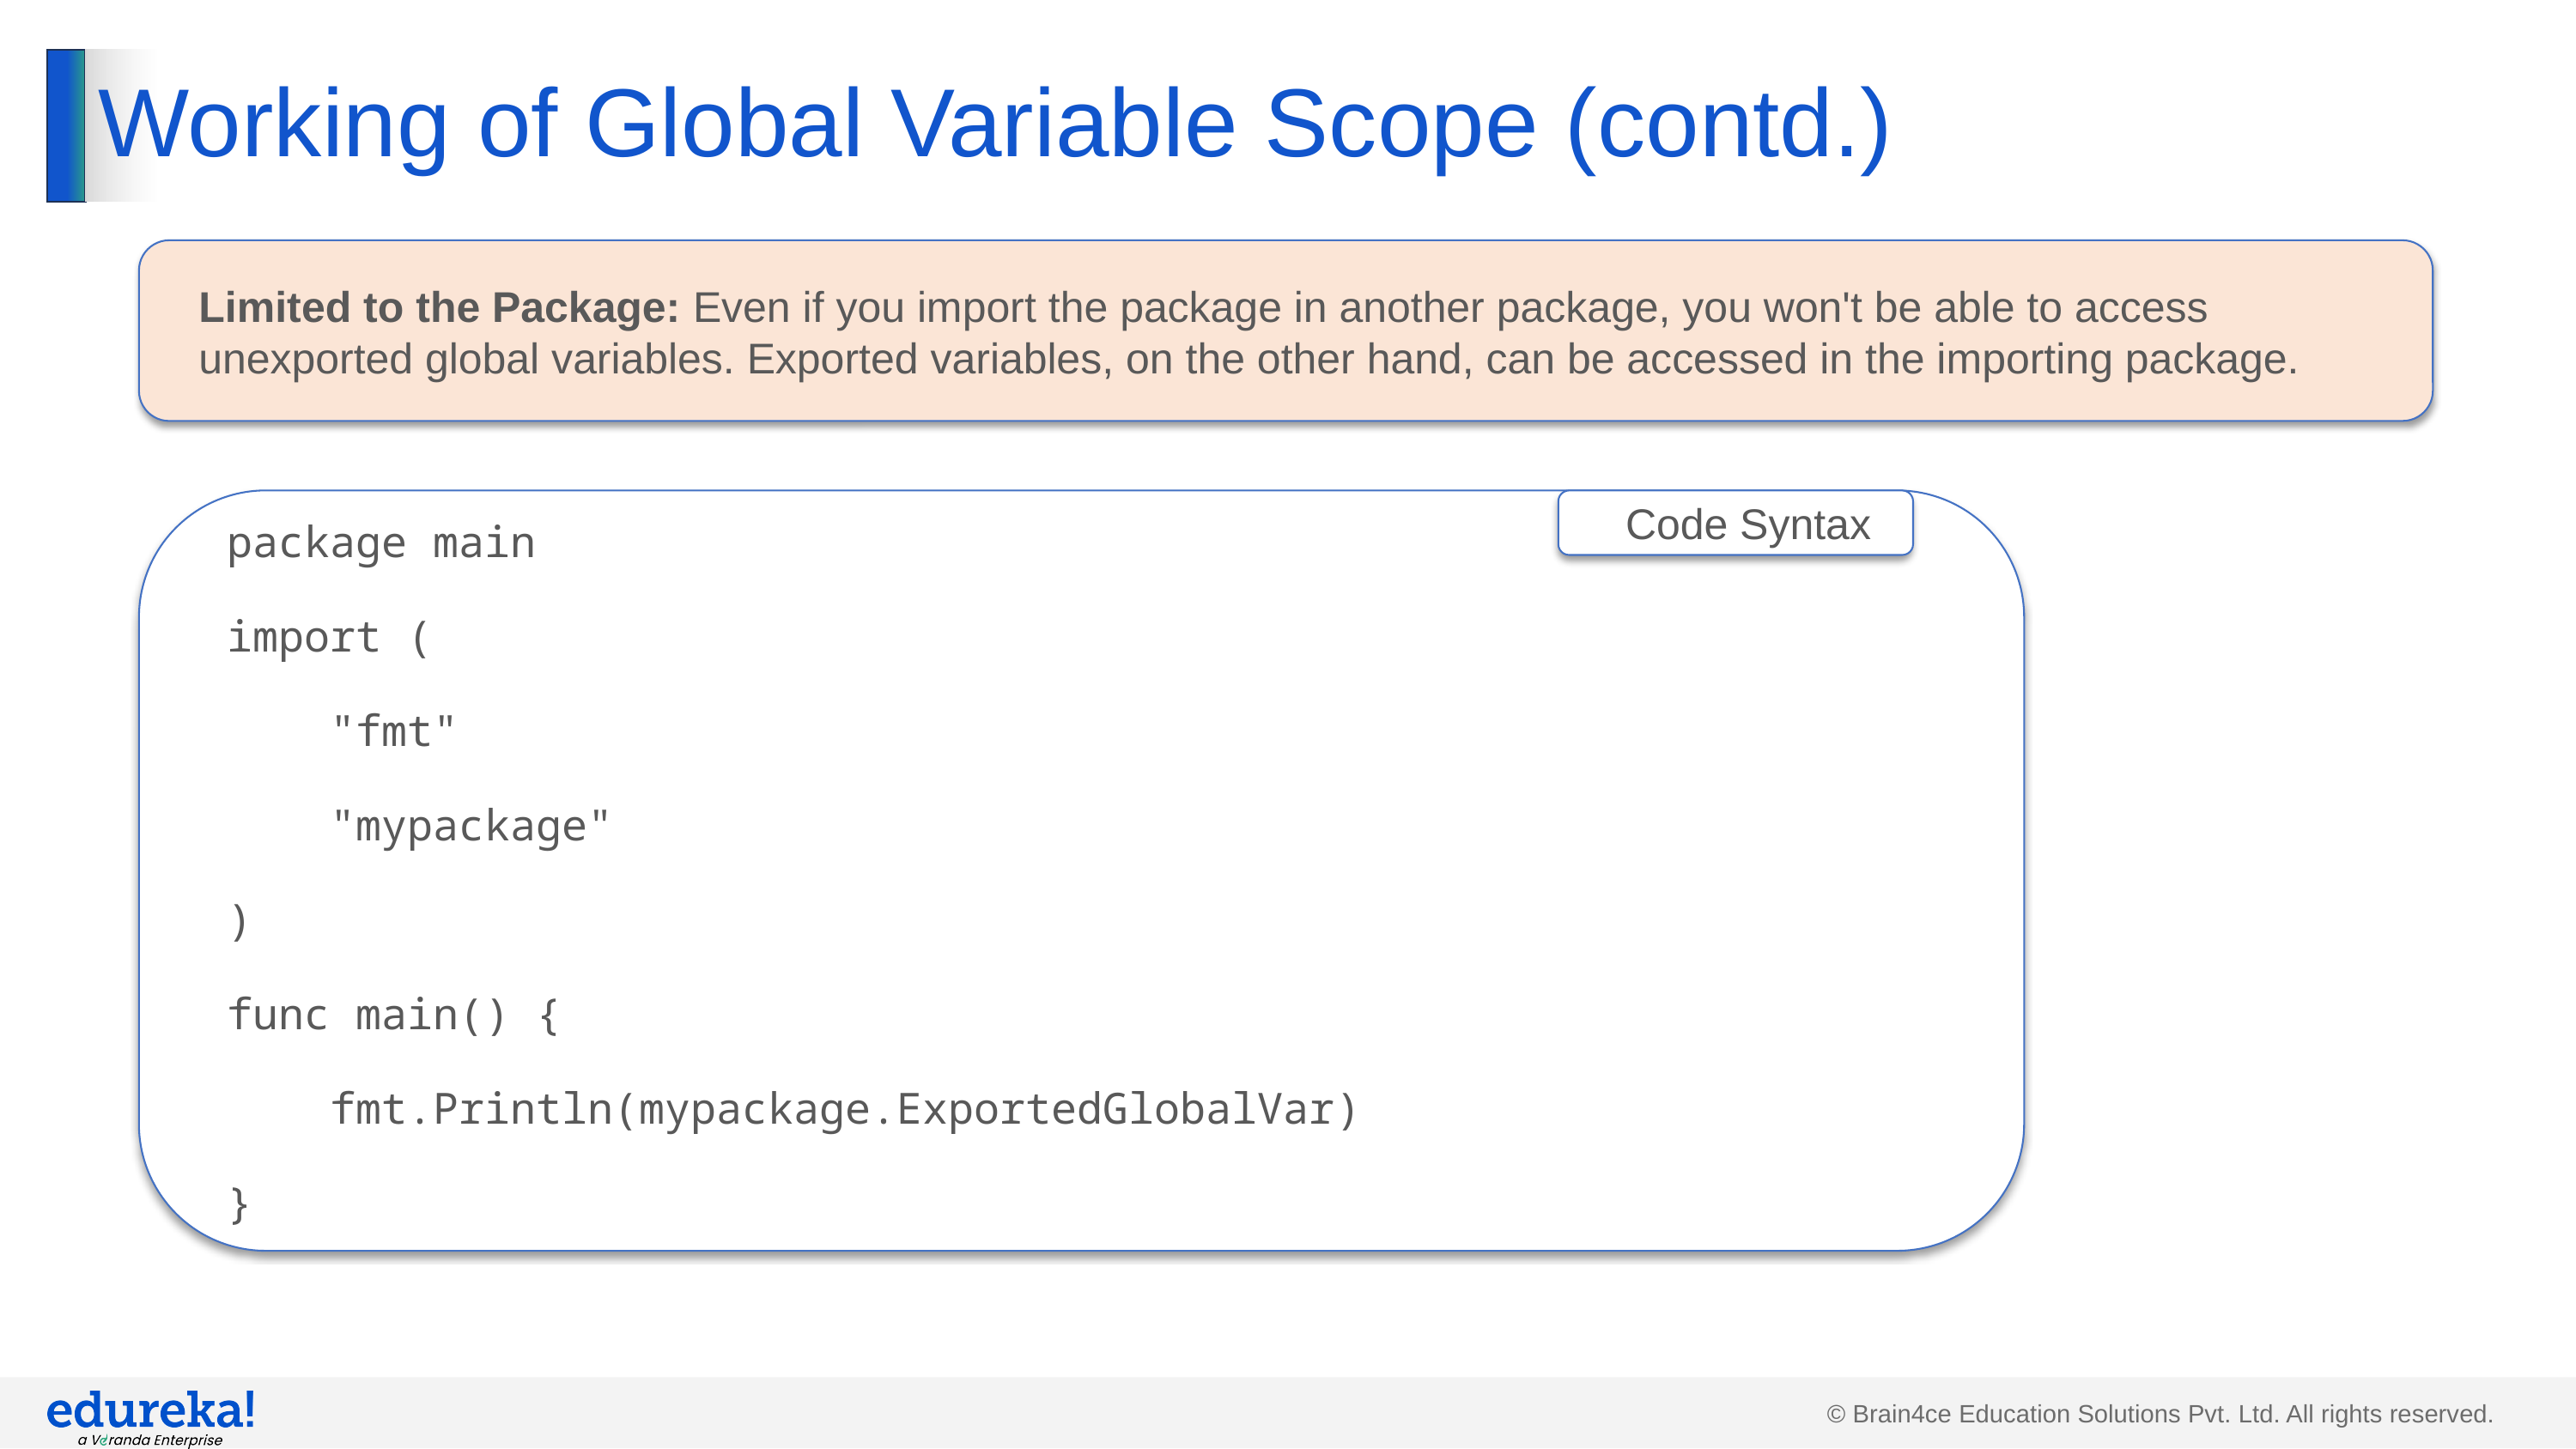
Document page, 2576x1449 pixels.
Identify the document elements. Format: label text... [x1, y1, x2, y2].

text_box Code Syntax [1558, 490, 1913, 555]
text_box package main import ( "fmt" "mypackage" ) func main() { fmt.Println(mypackage.ExportedGlobalVar) } [138, 490, 2025, 1252]
picture [47, 1391, 253, 1449]
title Working of Global Variable Scope (contd.) [85, 49, 2491, 202]
text_box Limited to the Package: Even if you import the package in another package, you won't be able to access unexported global variables. Exported variables, on the other hand, can be accessed in the importing package. [138, 239, 2433, 421]
